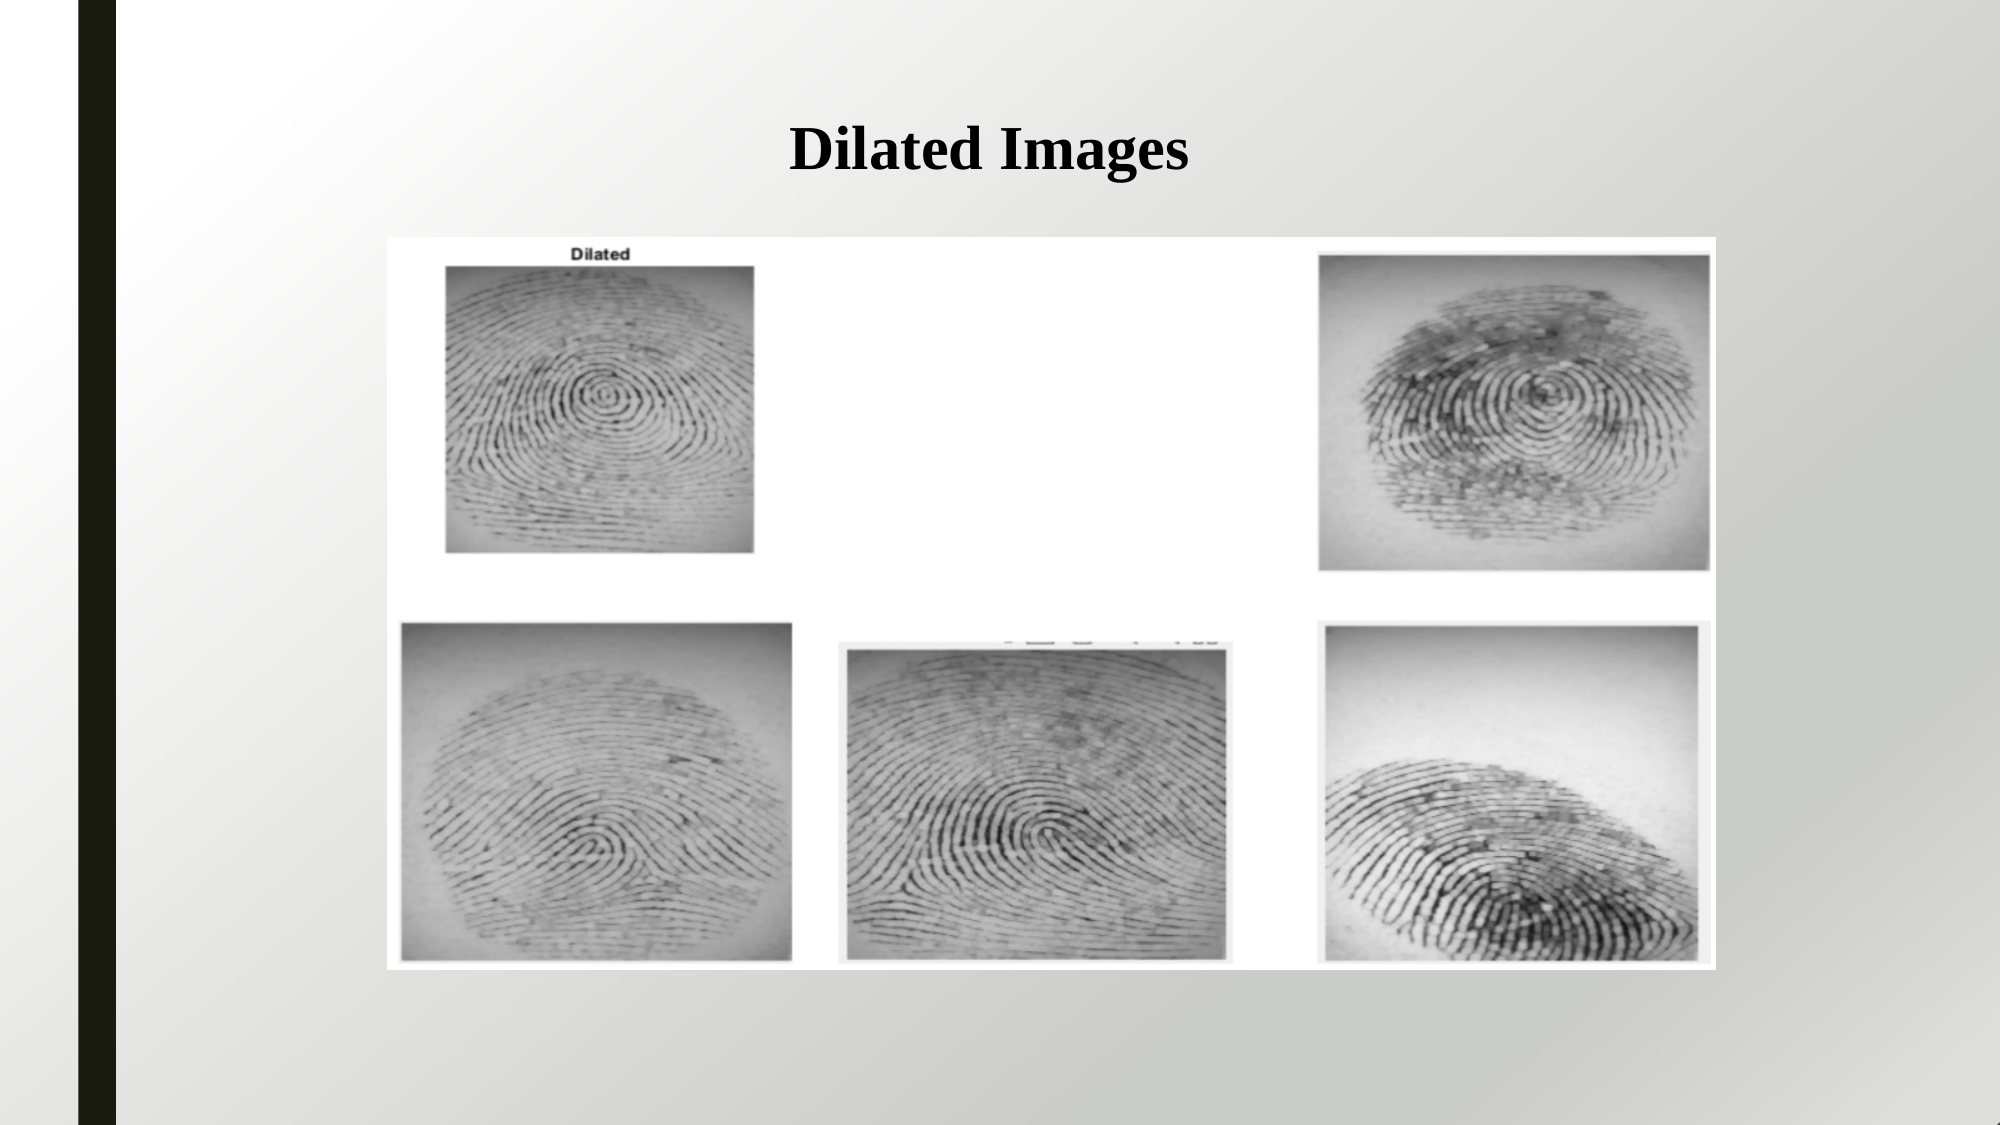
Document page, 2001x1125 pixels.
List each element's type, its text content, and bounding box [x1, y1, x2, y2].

text_box Dilated Images [774, 99, 1688, 189]
picture [0, 0, 78, 1125]
picture [116, 0, 2000, 1125]
